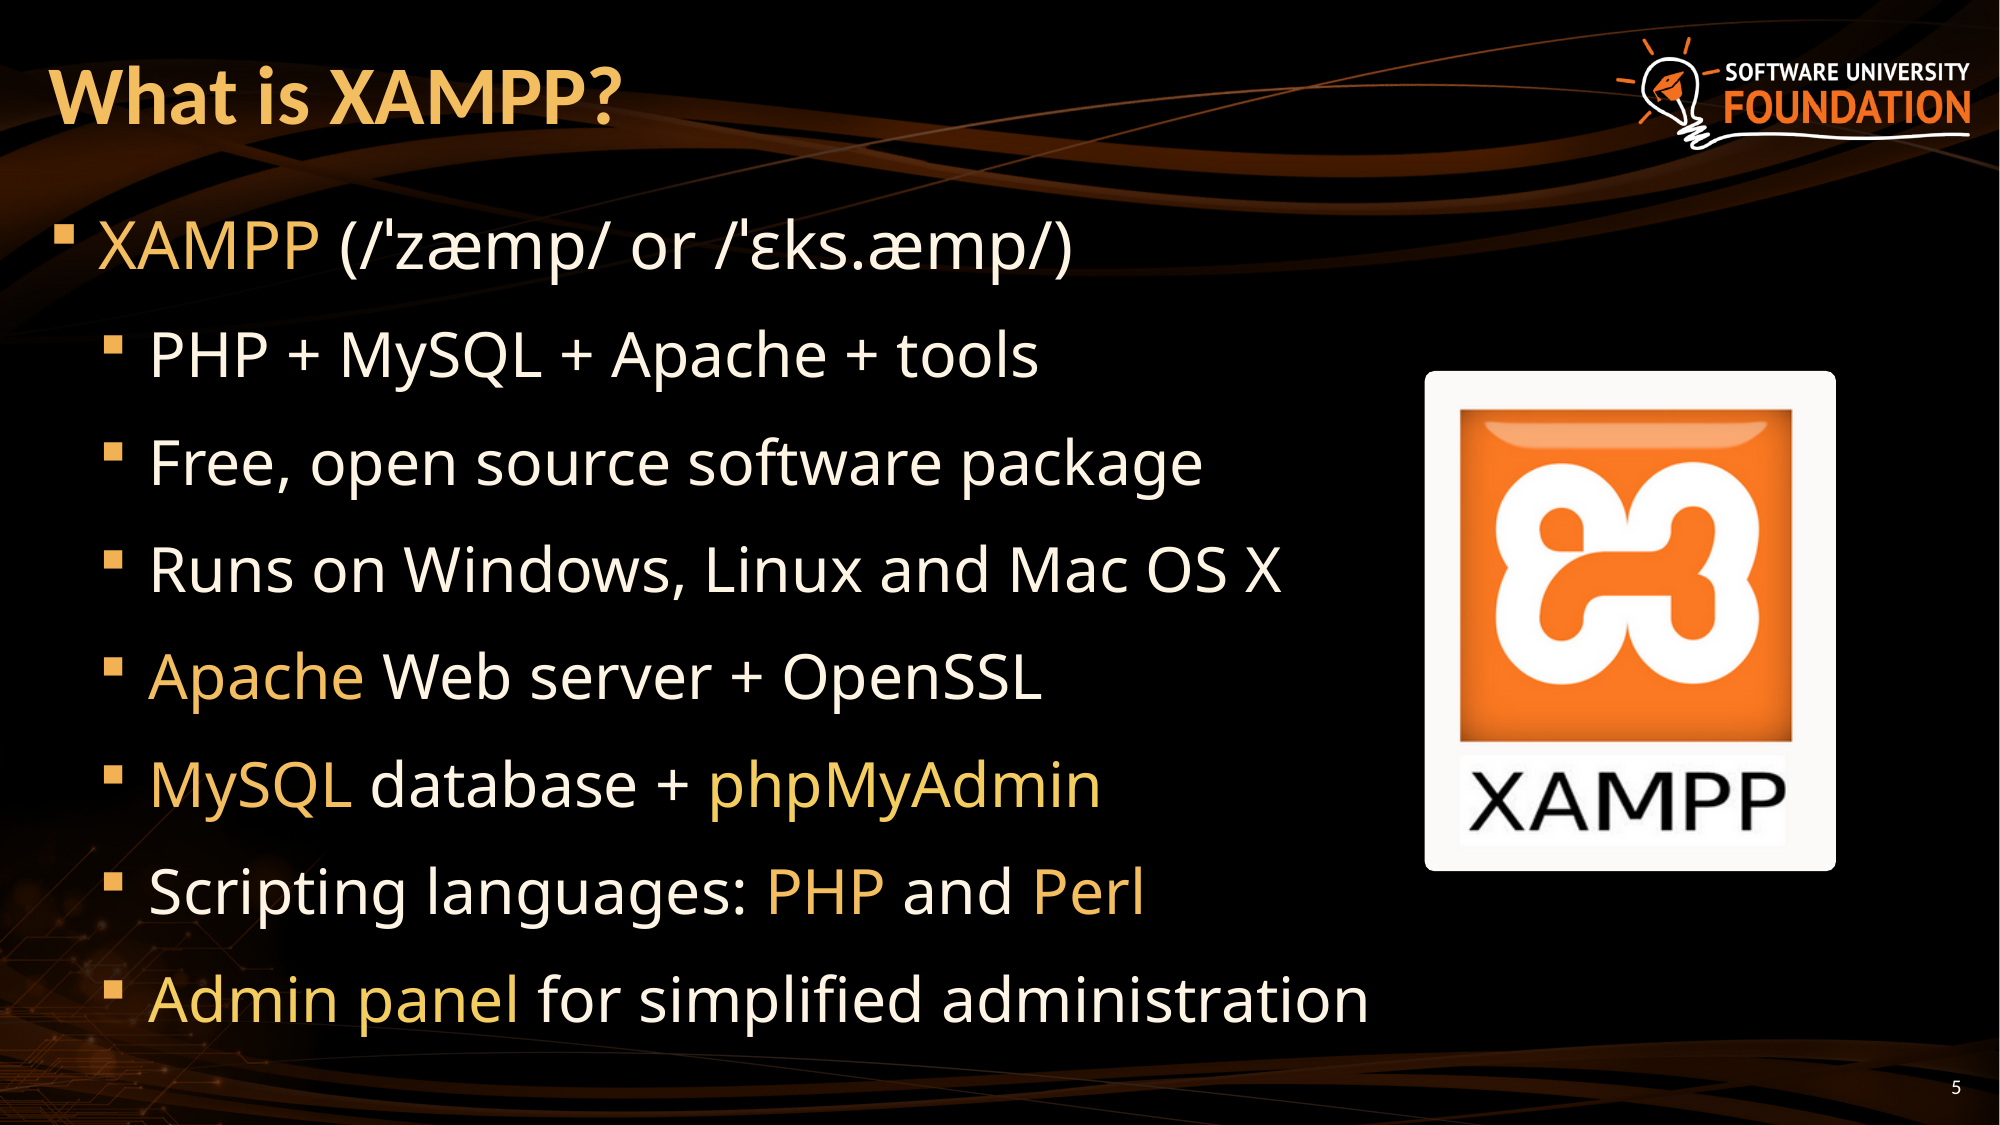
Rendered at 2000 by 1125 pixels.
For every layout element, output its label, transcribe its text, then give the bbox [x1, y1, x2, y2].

title What is XAMPP? [30, 6, 1602, 189]
list XAMPP (/ˈzæmp/ or /ˈɛks.æmp/) PHP + MySQL + Apache + tools Free, open source software package Runs on Windows, Linux and Mac OS X Apache Web server + OpenSSL MySQL database + phpMyAdmin Scripting languages: PHP and Perl Admin panel for simplified administration [31, 188, 1968, 1103]
picture [0, 0, 2000, 1125]
